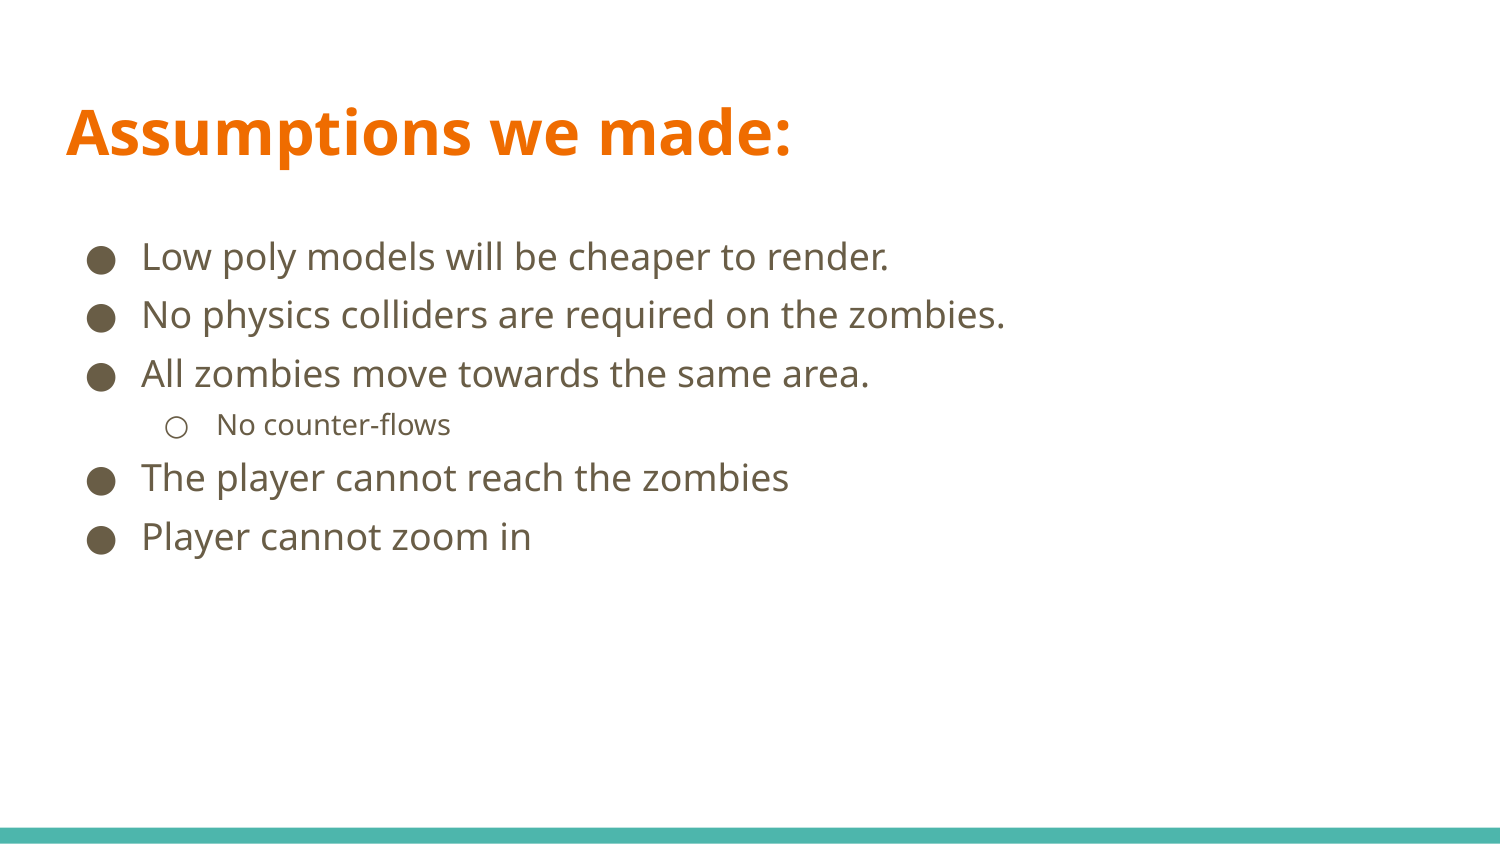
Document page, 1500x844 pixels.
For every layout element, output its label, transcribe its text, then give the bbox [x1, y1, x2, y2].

title Assumptions we made: [51, 72, 1449, 189]
list Low poly models will be cheaper to render. No physics colliders are required on the zombies. All zombies move towards the same area. No counter-flows The player cannot reach the zombies Player cannot zoom in [51, 207, 1449, 750]
